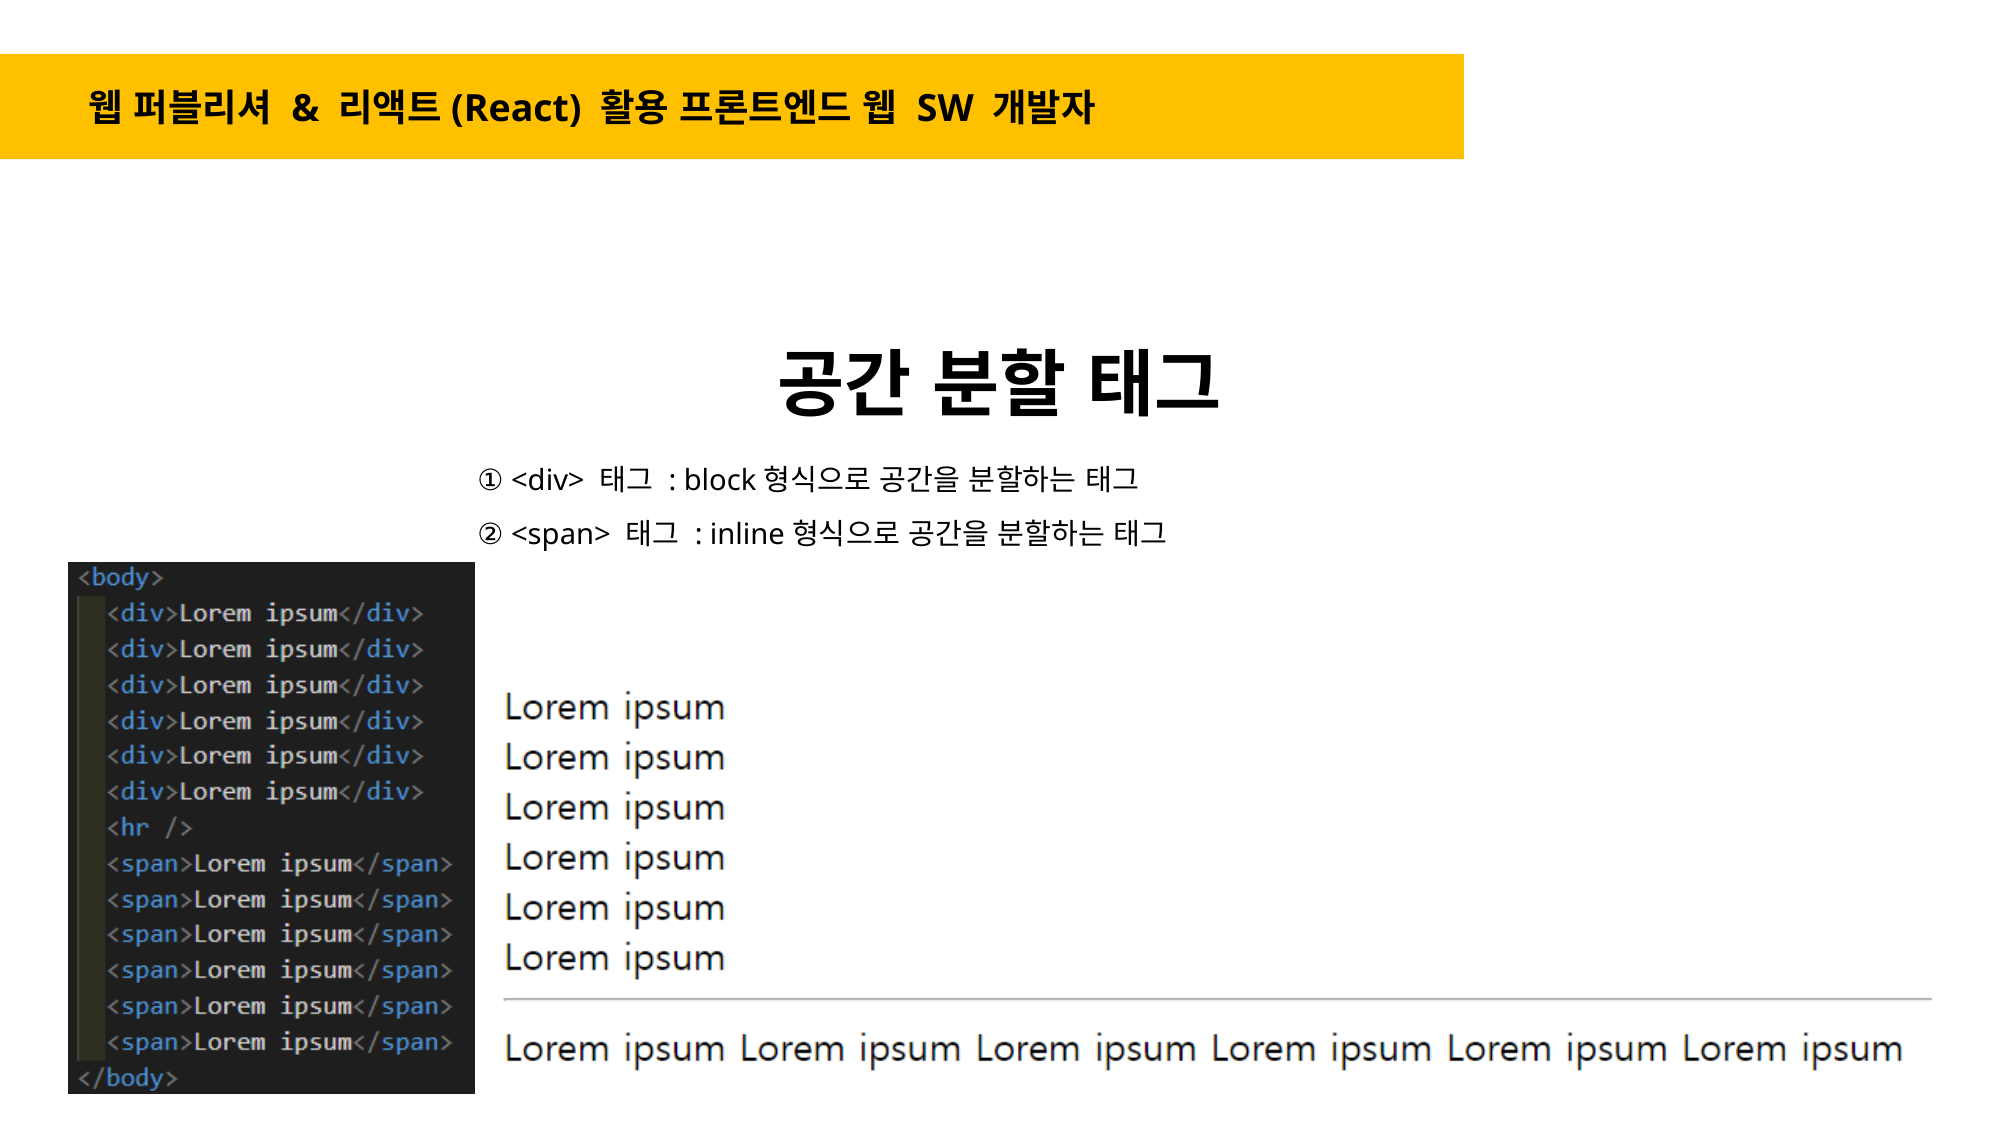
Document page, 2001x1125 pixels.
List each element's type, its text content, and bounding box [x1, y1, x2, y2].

text_box 공간 분할 태그 [428, 330, 1572, 433]
text_box ② <span> 태그 : inline형식으로 공간을 분할하는 태그 [462, 507, 1648, 558]
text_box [0, 53, 1464, 160]
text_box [68, 562, 1932, 1094]
text_box ① <div> 태그 : block형식으로 공간을 분할하는 태그 [462, 453, 1496, 504]
